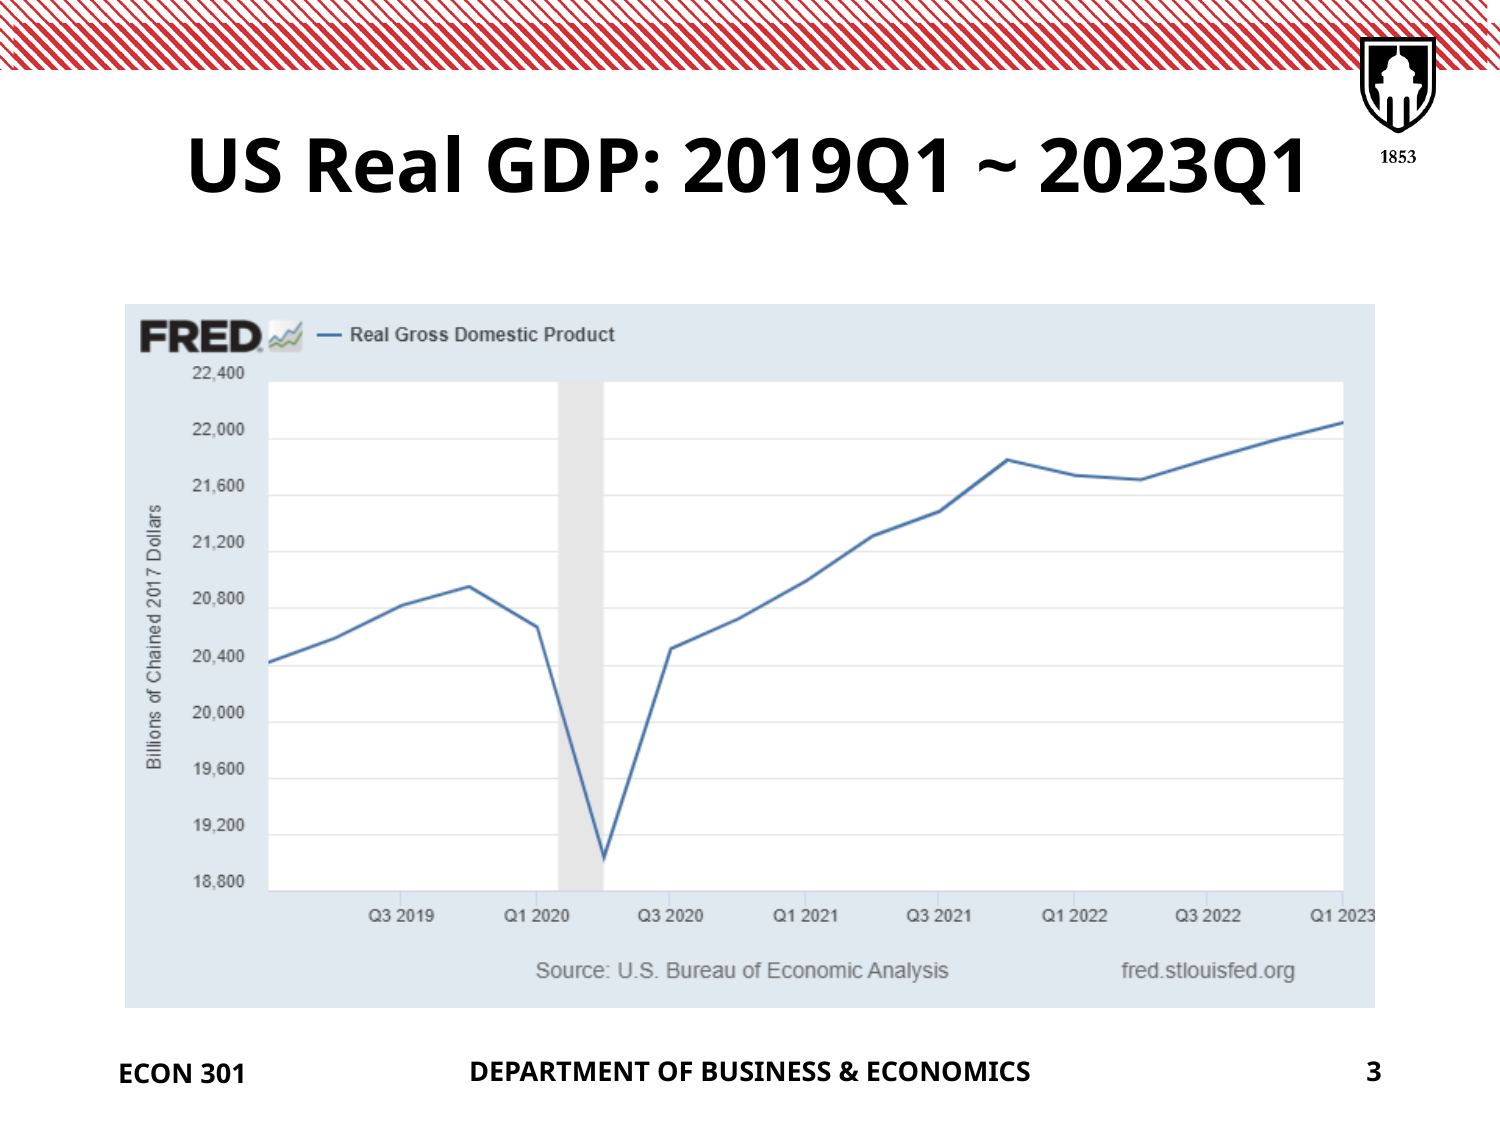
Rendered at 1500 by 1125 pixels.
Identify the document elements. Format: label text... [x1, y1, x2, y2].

slide_number ECON 301 [103, 1042, 277, 1103]
picture [0, 0, 1500, 163]
footer DEPARTMENT OF BUSINESS & ECONOMICS [277, 1042, 1059, 1103]
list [124, 304, 1376, 1008]
slide_number 3 [1059, 1042, 1397, 1103]
title US Real GDP: 2019Q1 ~ 2023Q1 [103, 59, 1397, 278]
